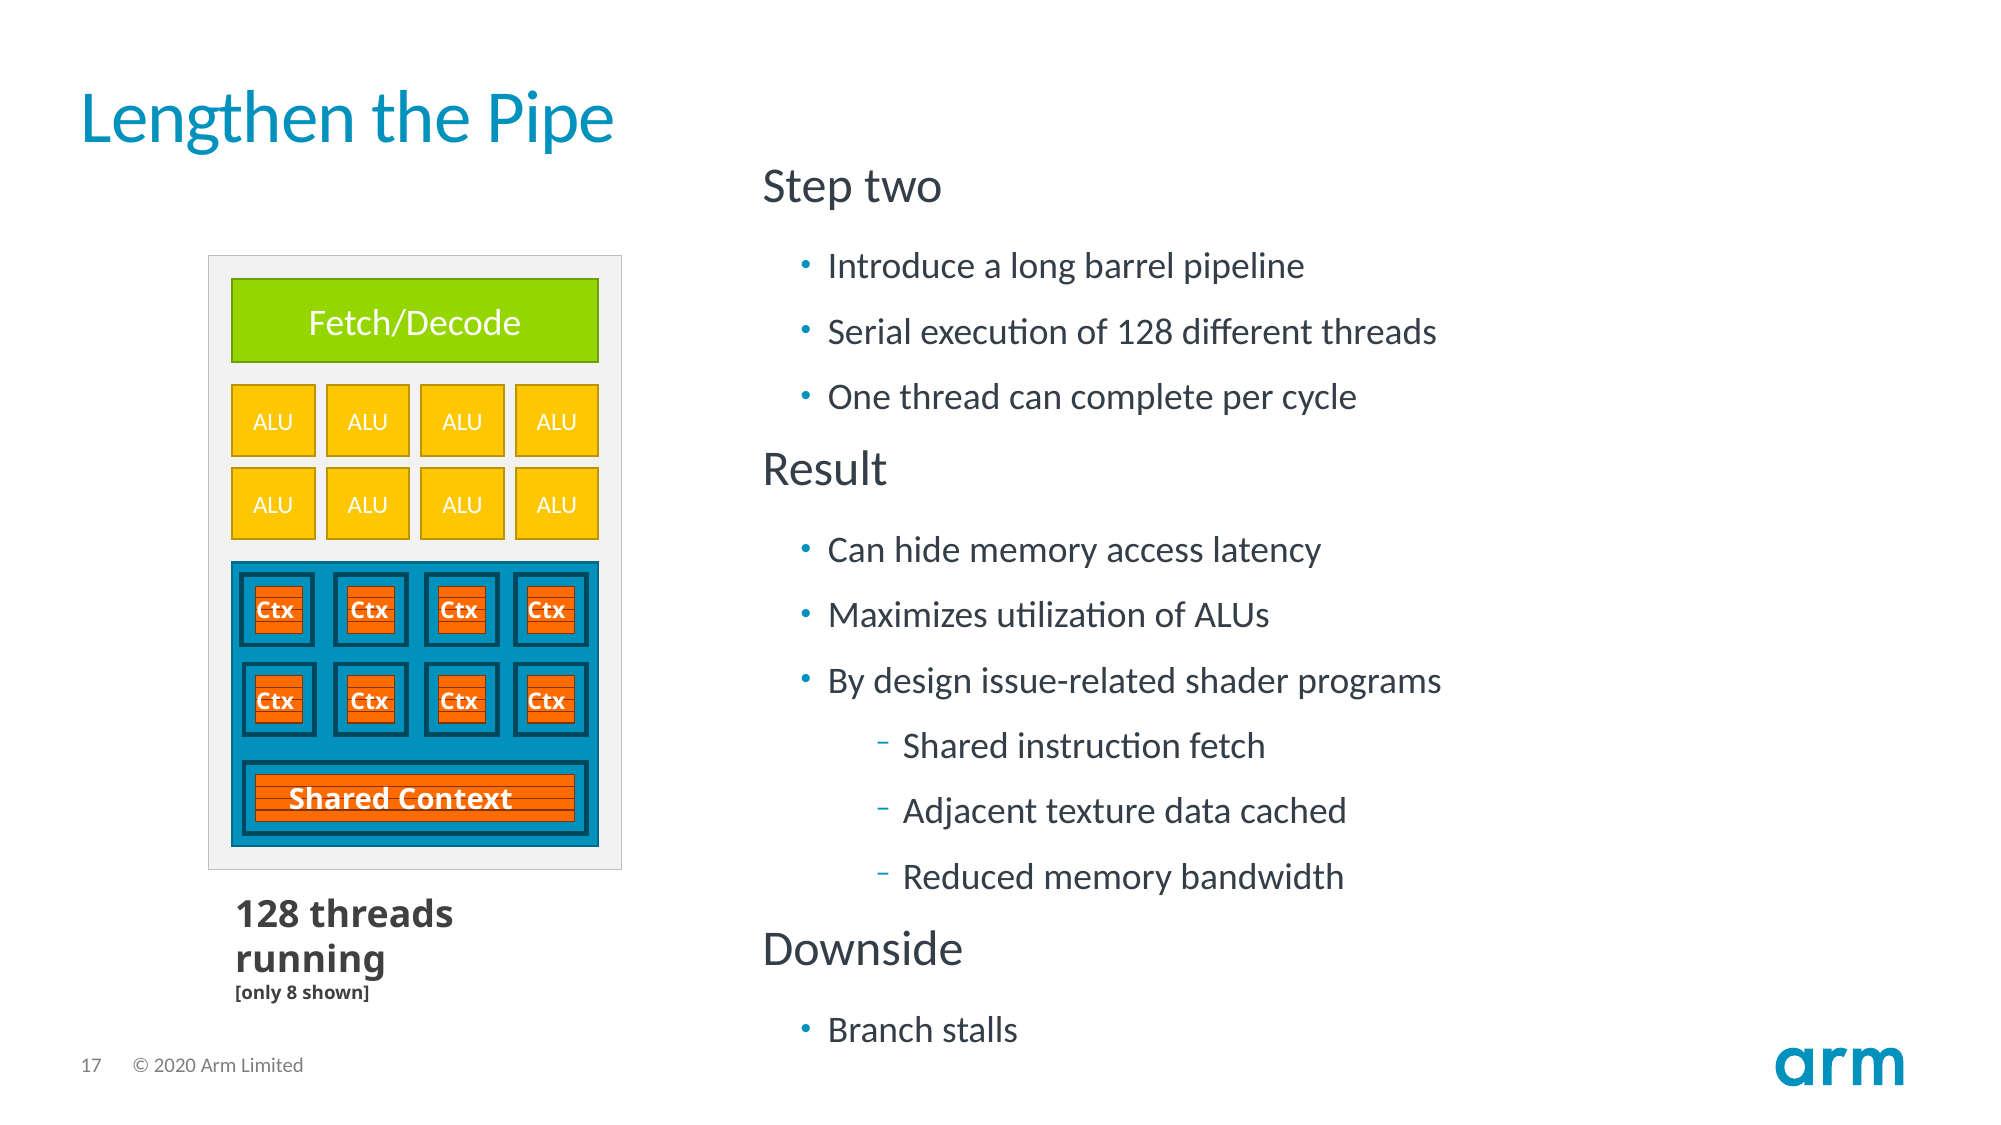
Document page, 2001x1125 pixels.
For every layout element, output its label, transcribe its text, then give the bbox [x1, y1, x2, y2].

list Step two Introduce a long barrel pipeline Serial execution of 128 different threads One thread can complete per cycle Result Can hide memory access latency Maximizes utilization of ALUs By design issue-related shader programs Shared instruction fetch Adjacent texture data cached Reduced memory bandwidth Downside Branch stalls [762, 159, 1908, 927]
title Lengthen the Pipe [80, 48, 1915, 158]
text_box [208, 255, 622, 967]
